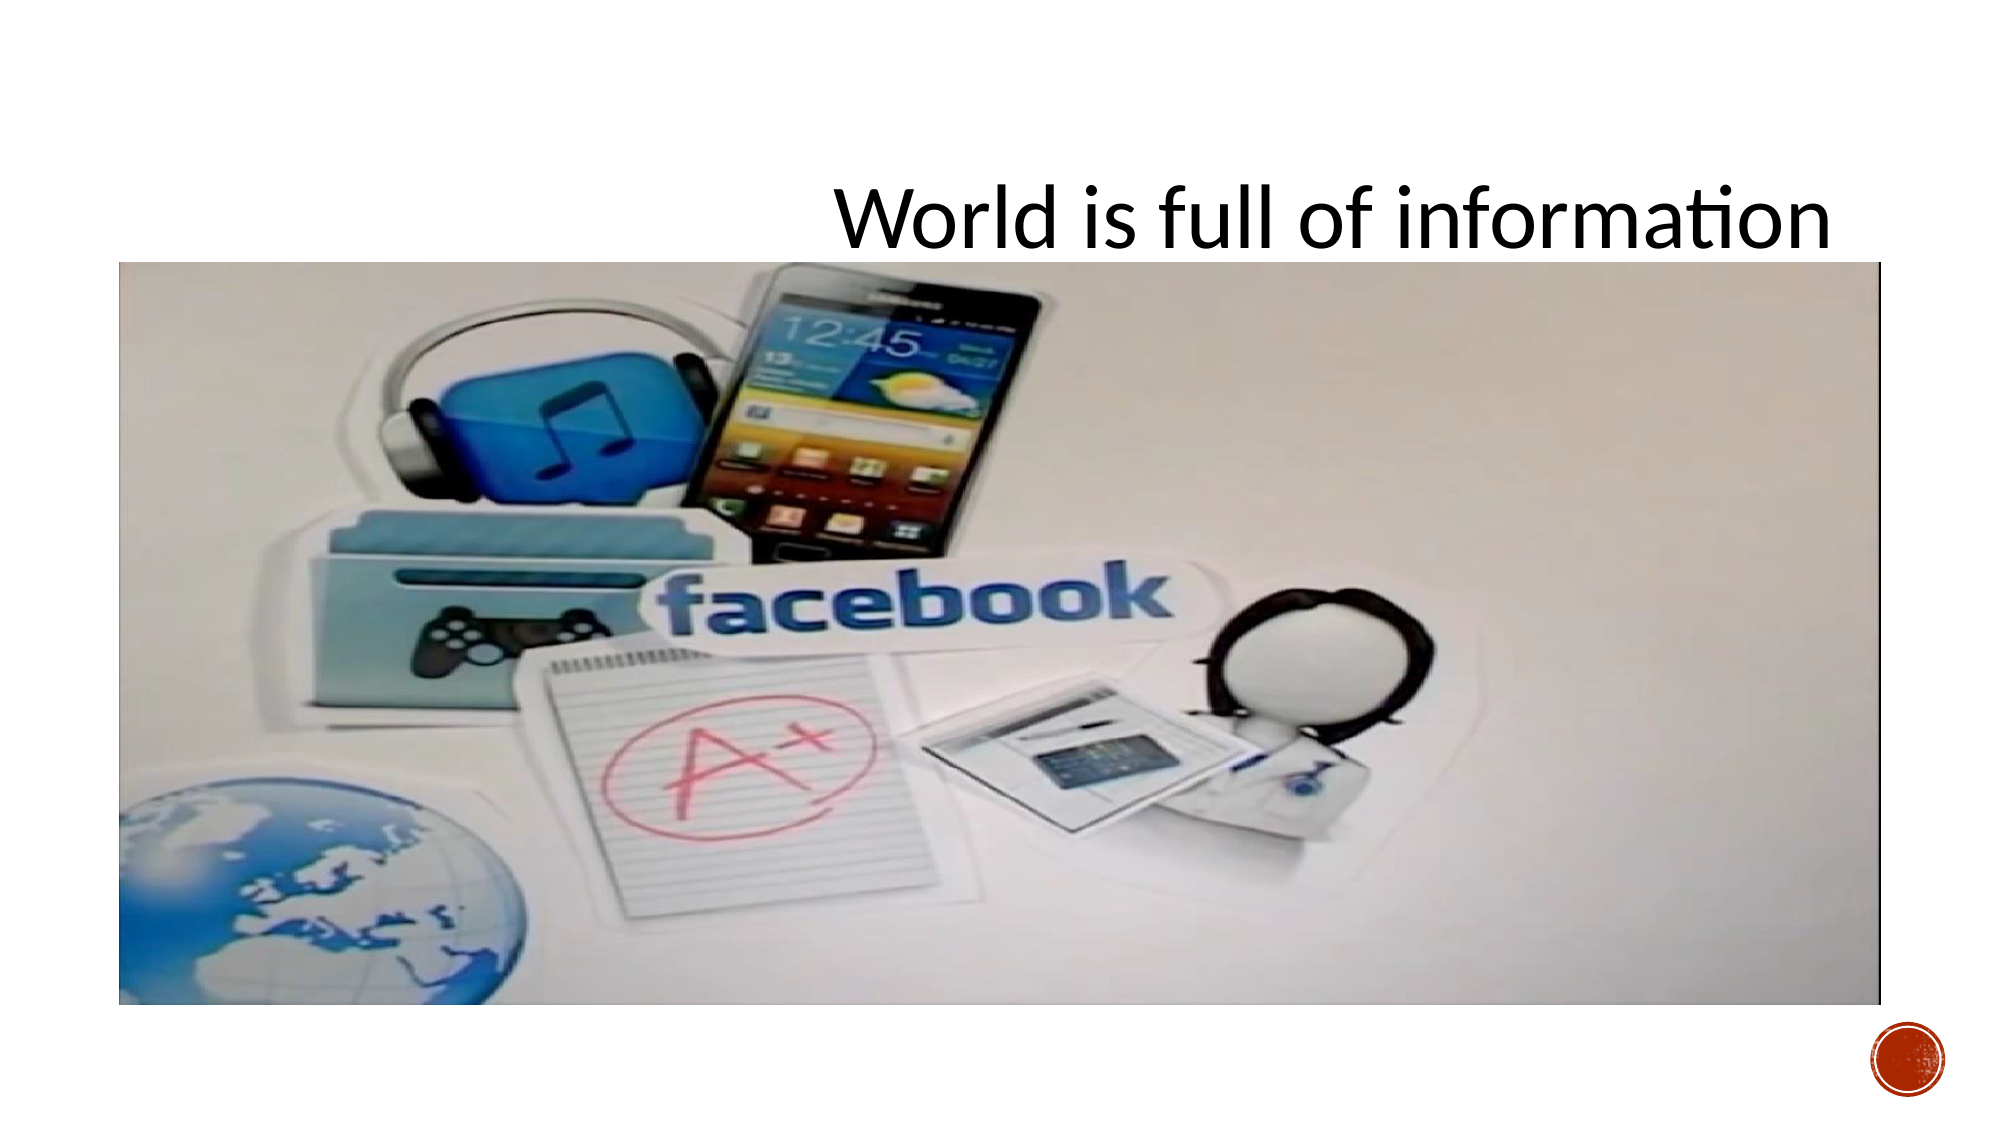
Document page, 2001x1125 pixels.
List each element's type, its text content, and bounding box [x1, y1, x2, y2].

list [119, 262, 1881, 1006]
picture [1870, 1021, 1946, 1097]
title World is full of information [233, 79, 2000, 344]
